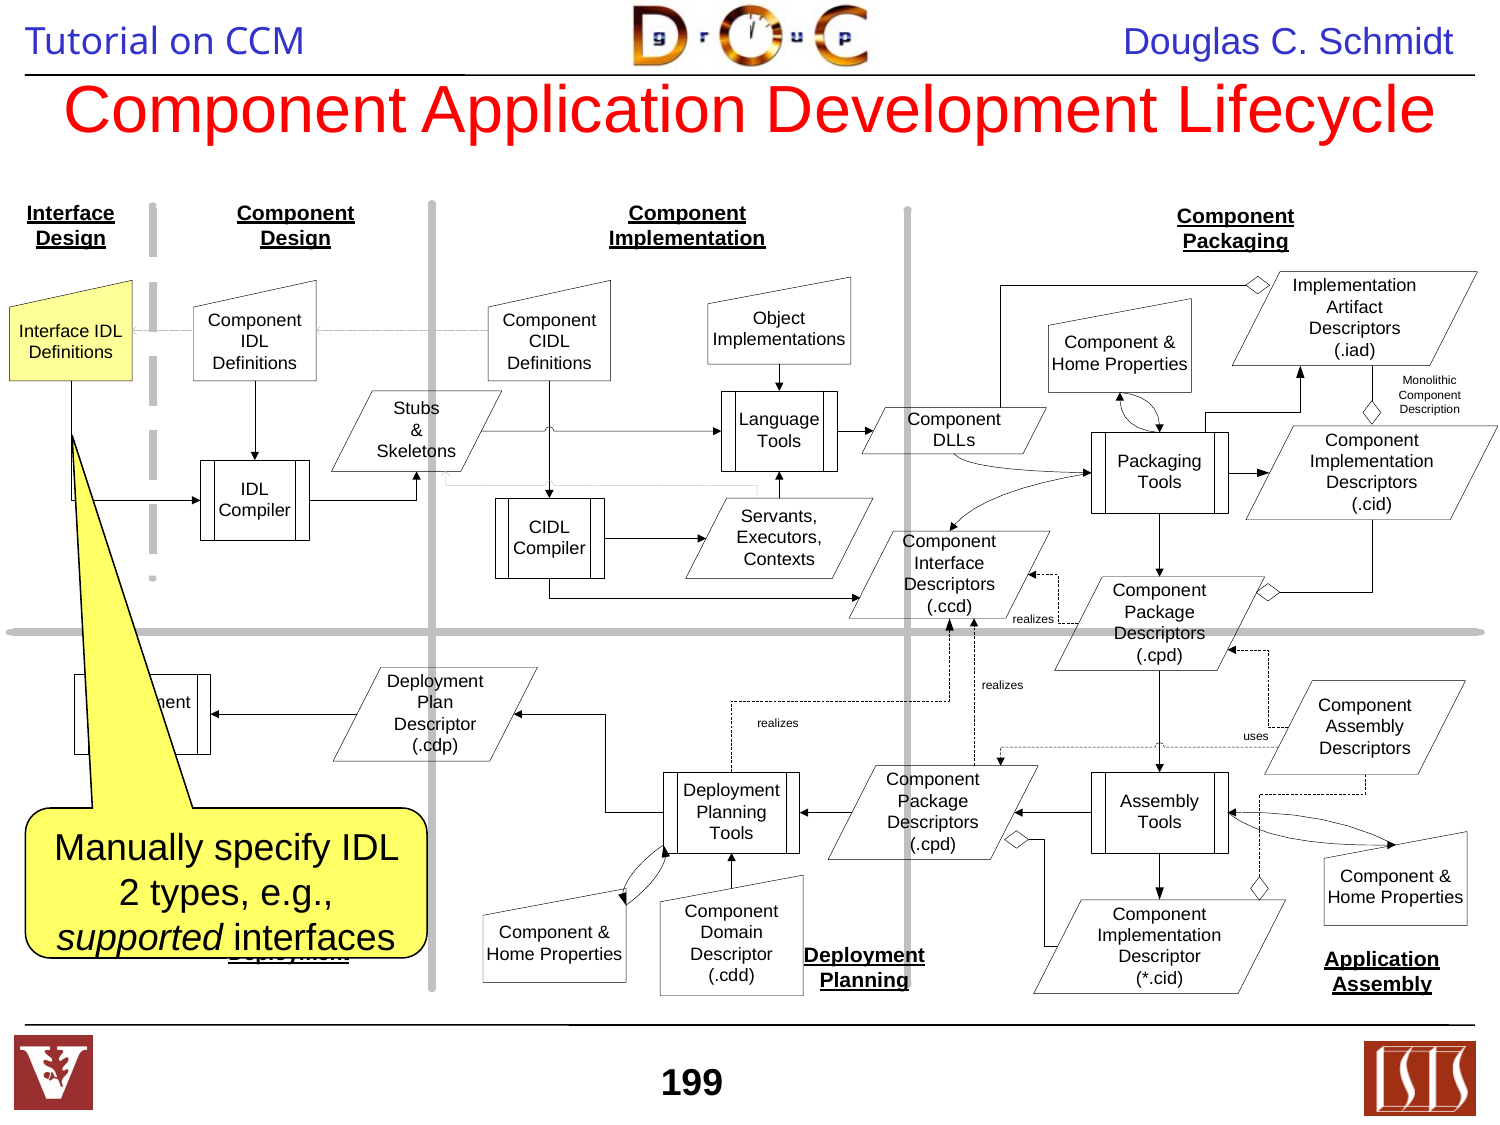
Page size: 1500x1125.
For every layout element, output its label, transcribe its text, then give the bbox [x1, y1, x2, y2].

title Component Application Development Lifecycle [0, 74, 1500, 138]
picture [624, 0, 875, 71]
picture [1364, 1041, 1476, 1116]
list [0, 190, 1500, 1009]
picture [14, 1035, 93, 1110]
